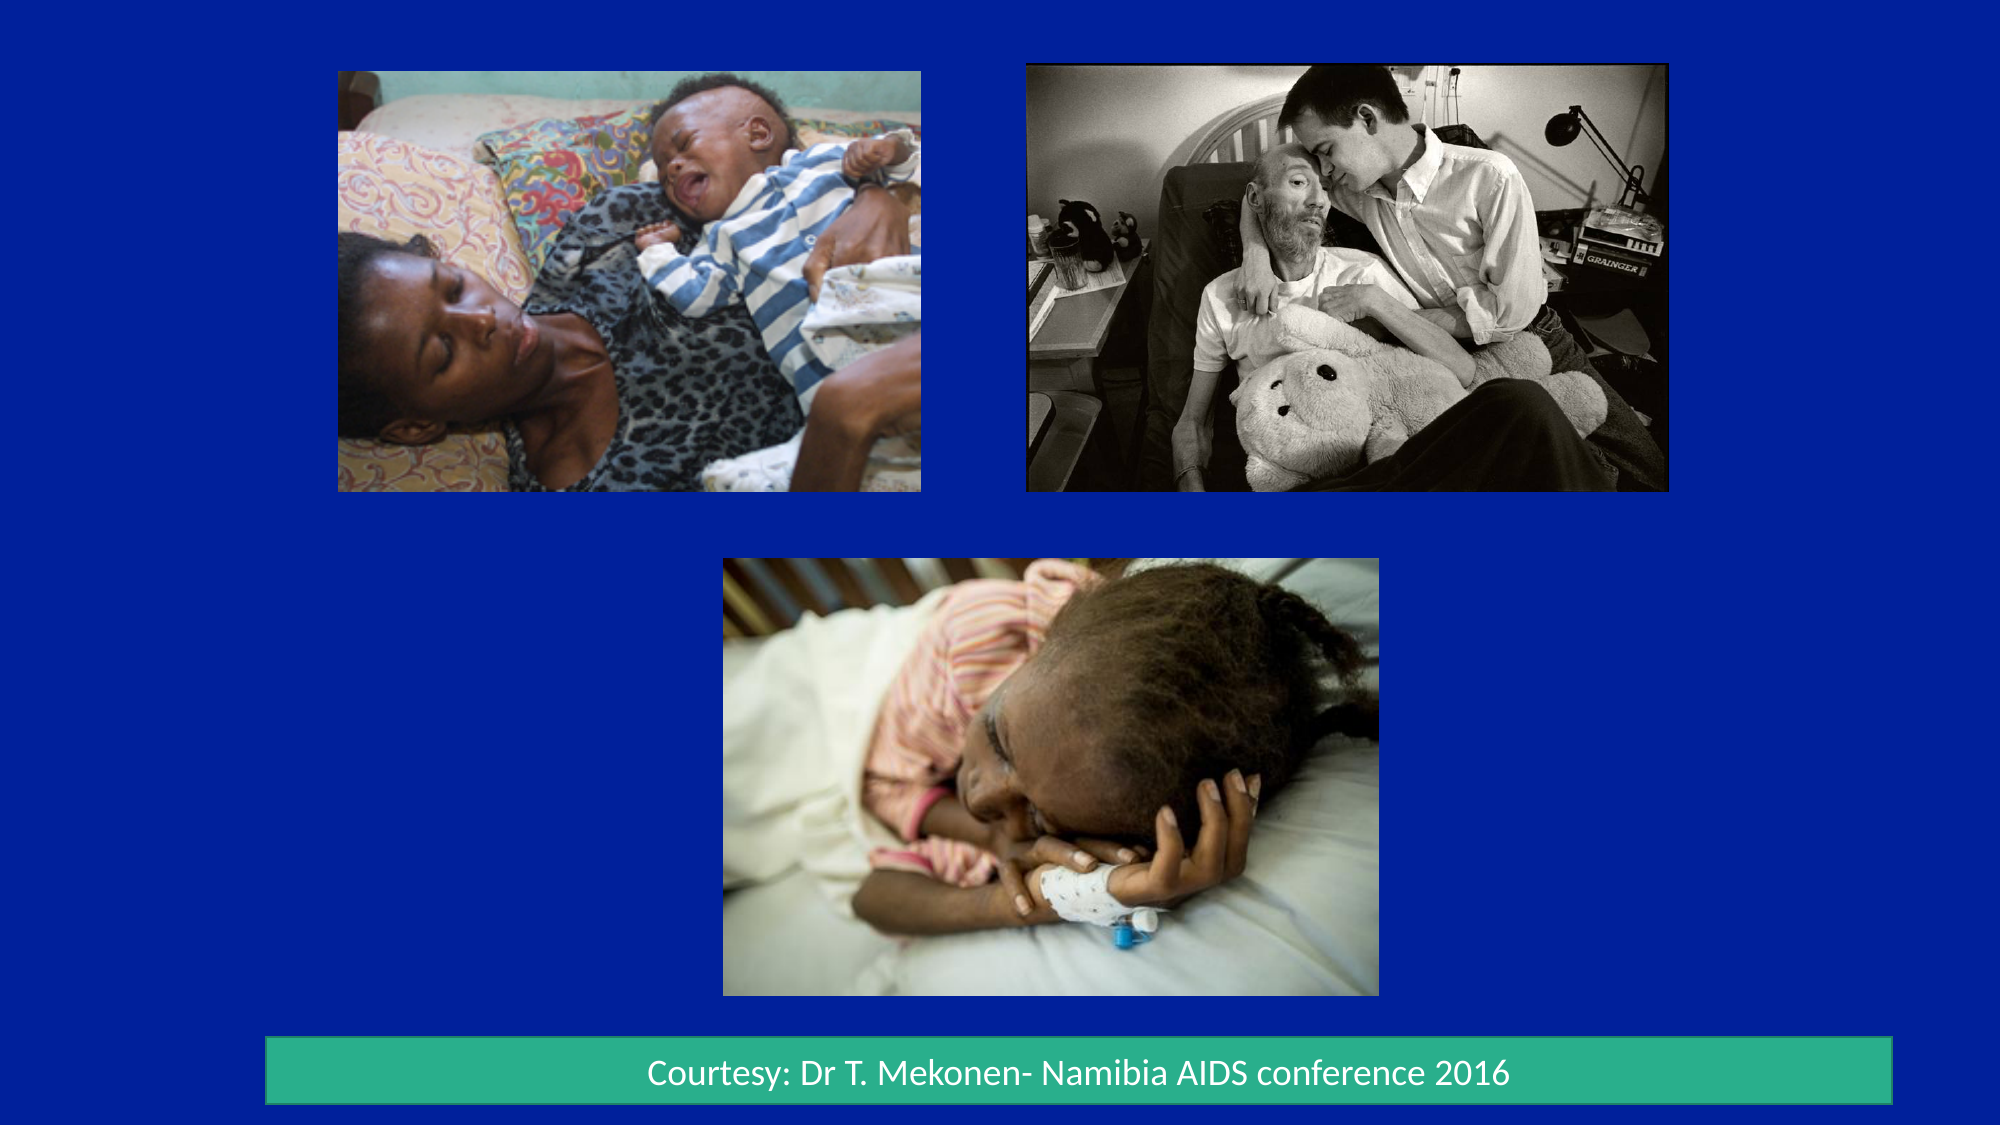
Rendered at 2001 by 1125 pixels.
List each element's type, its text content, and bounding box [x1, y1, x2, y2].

picture [723, 558, 1379, 996]
picture [338, 71, 921, 492]
text_box Courtesy: Dr T. Mekonen- Namibia AIDS conference 2016 [265, 1036, 1893, 1105]
picture [1026, 63, 1669, 492]
